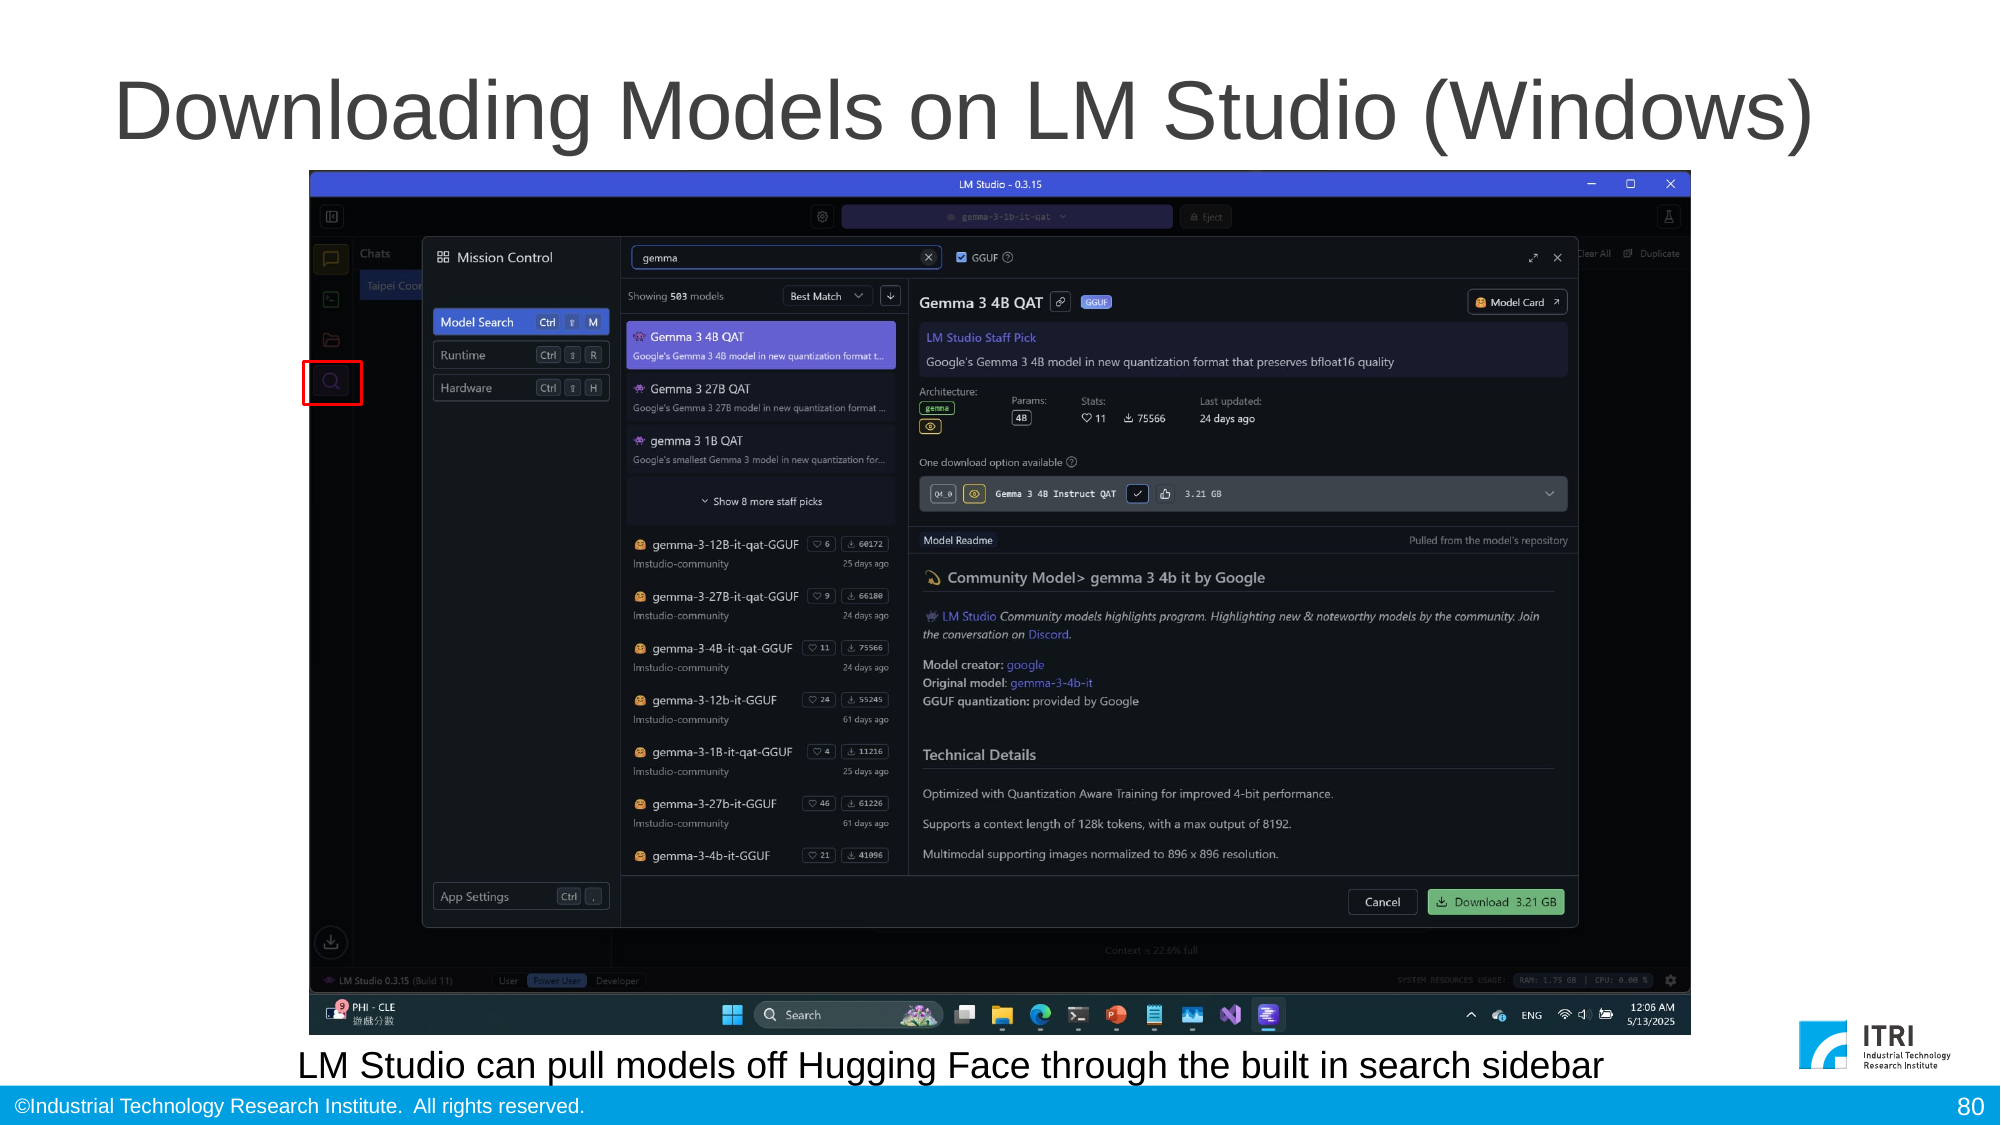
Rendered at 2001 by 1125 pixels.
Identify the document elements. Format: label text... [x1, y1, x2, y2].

title Downloading Models on LM Studio (Windows) [98, 48, 1930, 198]
text_box LM Studio can pull models off Hugging Face through the built in search sidebar [50, 1034, 1852, 1094]
slide_number 80 [1874, 1085, 2000, 1125]
picture [309, 170, 1691, 1035]
